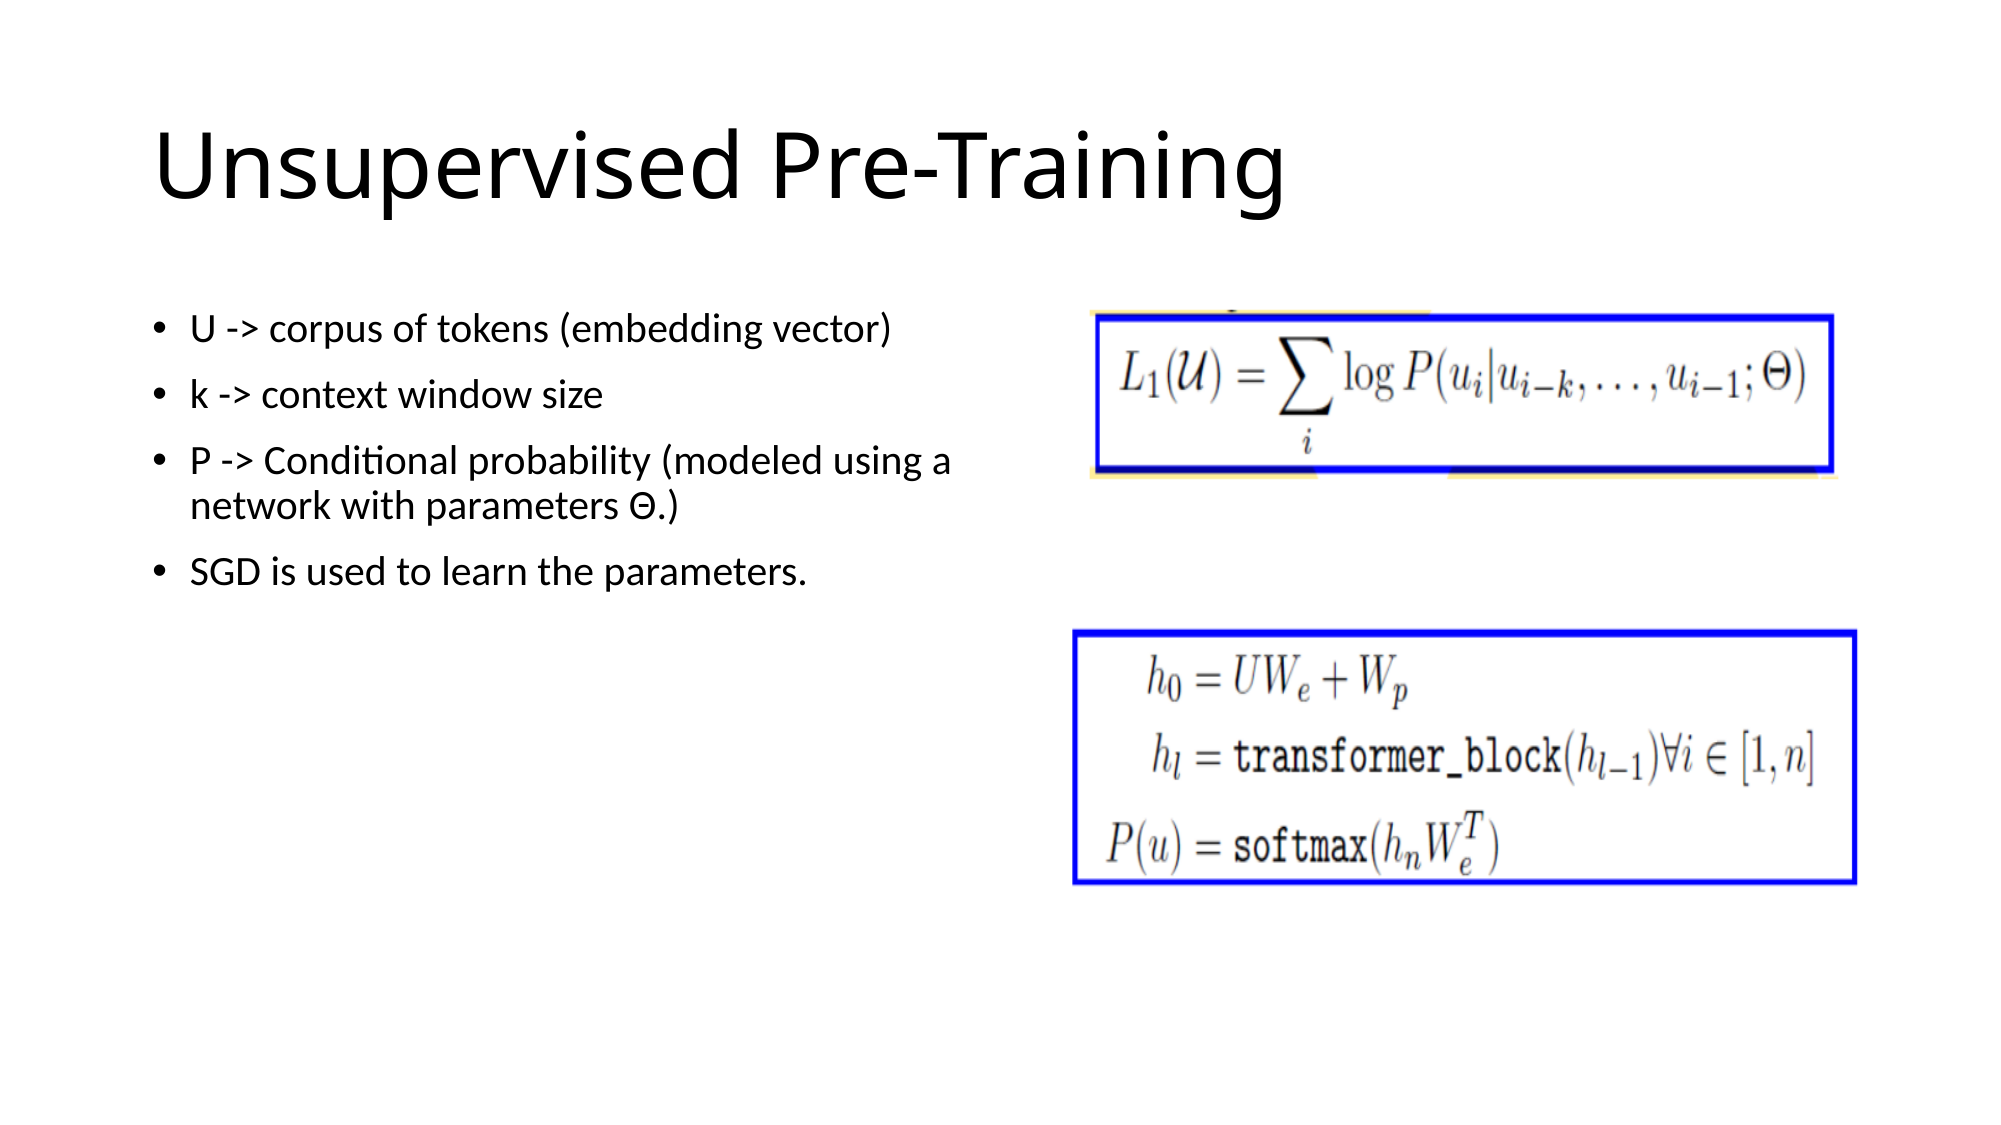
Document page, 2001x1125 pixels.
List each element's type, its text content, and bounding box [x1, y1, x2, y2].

picture [999, 257, 1894, 531]
list U -> corpus of tokens (embedding vector) k -> context window size P -> Conditional probability (modeled using a network with parameters Θ.) SGD is used to learn the parameters. [137, 299, 1000, 1014]
picture [988, 594, 1906, 914]
title Unsupervised Pre-Training [137, 59, 1863, 278]
